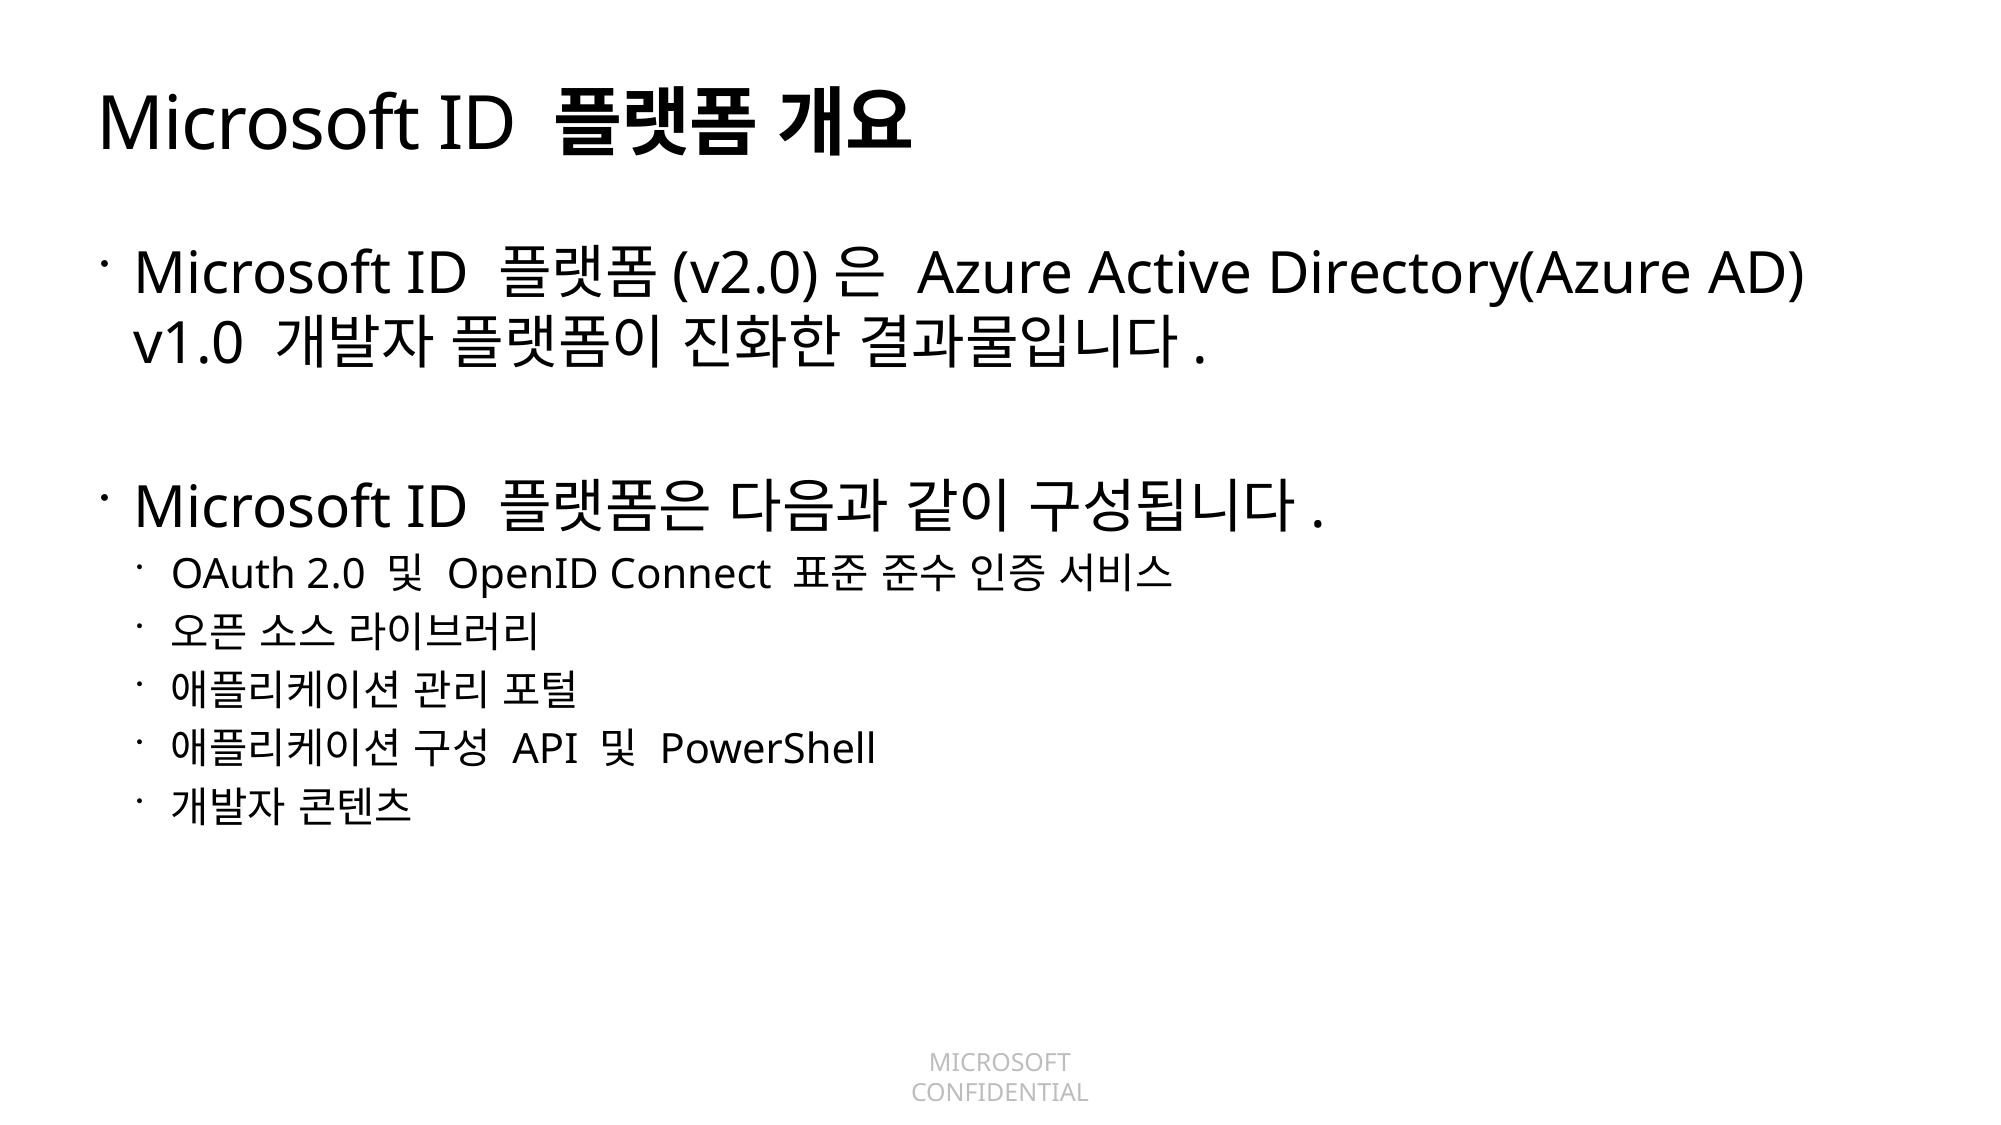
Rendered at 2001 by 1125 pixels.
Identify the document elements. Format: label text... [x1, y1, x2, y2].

title Microsoft ID 플랫폼 개요 [96, 75, 1904, 166]
list Microsoft ID 플랫폼(v2.0)은 Azure Active Directory(Azure AD) v1.0 개발자 플랫폼이 진화한 결과물입니다. Microsoft ID 플랫폼은 다음과 같이 구성됩니다. OAuth 2.0 및 OpenID Connect 표준 준수 인증 서비스 오픈 소스 라이브러리 애플리케이션 관리 포털 애플리케이션 구성 API 및 PowerShell 개발자 콘텐츠 [95, 235, 1904, 1029]
